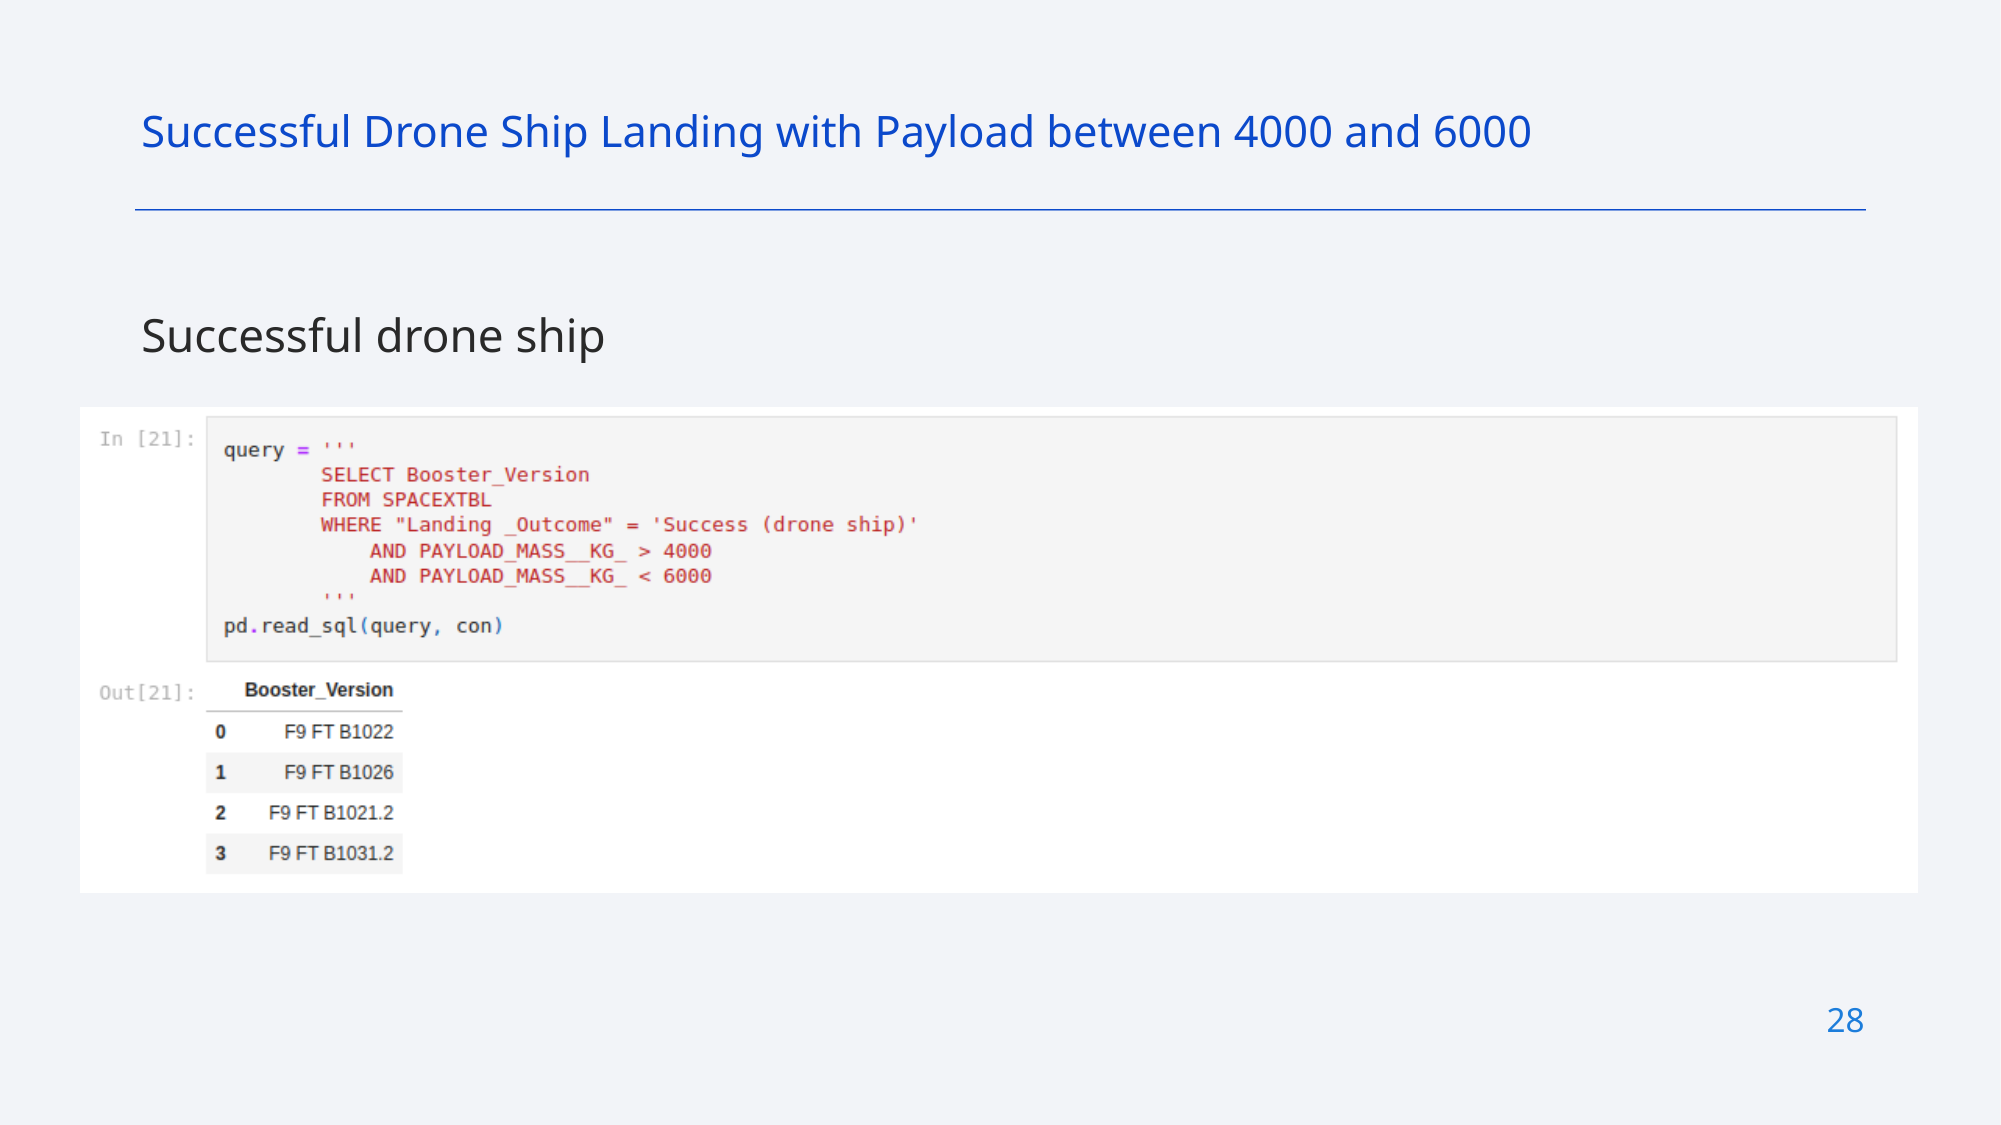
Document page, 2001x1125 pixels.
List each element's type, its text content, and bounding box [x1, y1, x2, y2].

list Successful drone ship [126, 299, 1725, 372]
slide_number 28 [1429, 988, 1880, 1055]
text_box Successful Drone Ship Landing with Payload between 4000 and 6000 [126, 88, 1852, 179]
picture [0, 0, 2001, 1125]
